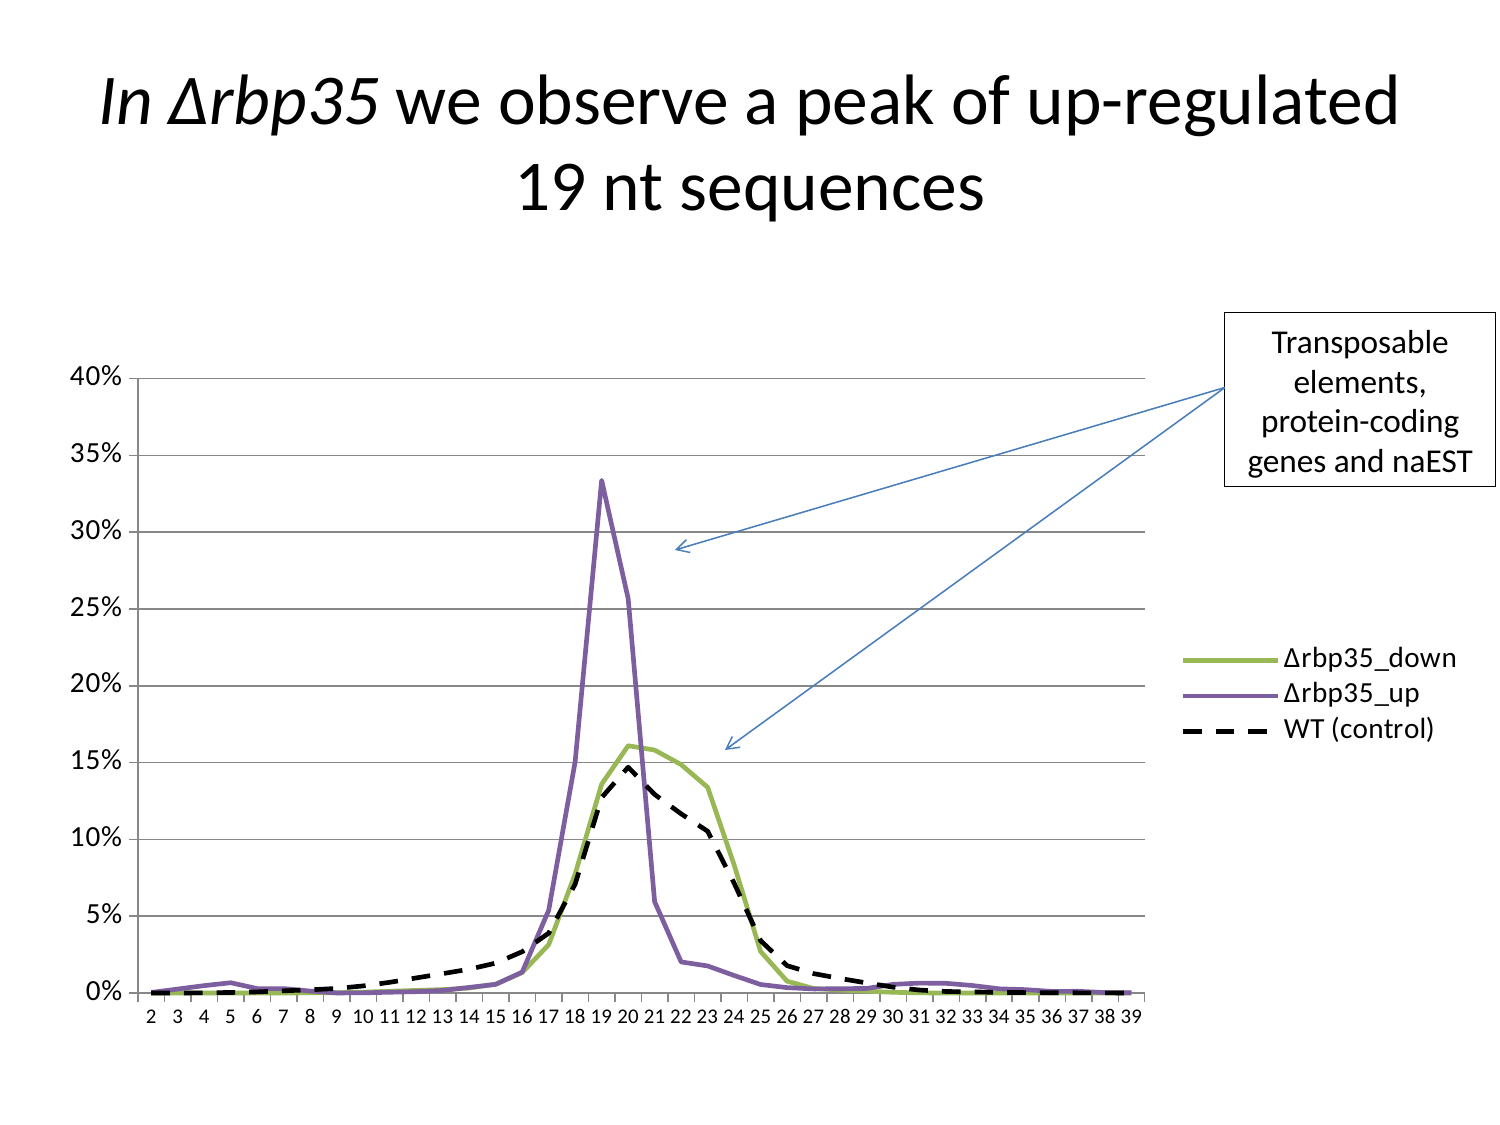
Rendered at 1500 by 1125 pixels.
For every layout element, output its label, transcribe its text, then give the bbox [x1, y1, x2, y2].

text_box Transposable elements, protein-coding genes and naEST [1224, 312, 1496, 487]
title In ∆rbp35 we observe a peak of up-regulated 19 nt sequences [75, 45, 1425, 233]
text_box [674, 387, 722, 551]
chart [41, 349, 1480, 1043]
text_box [724, 387, 1226, 751]
